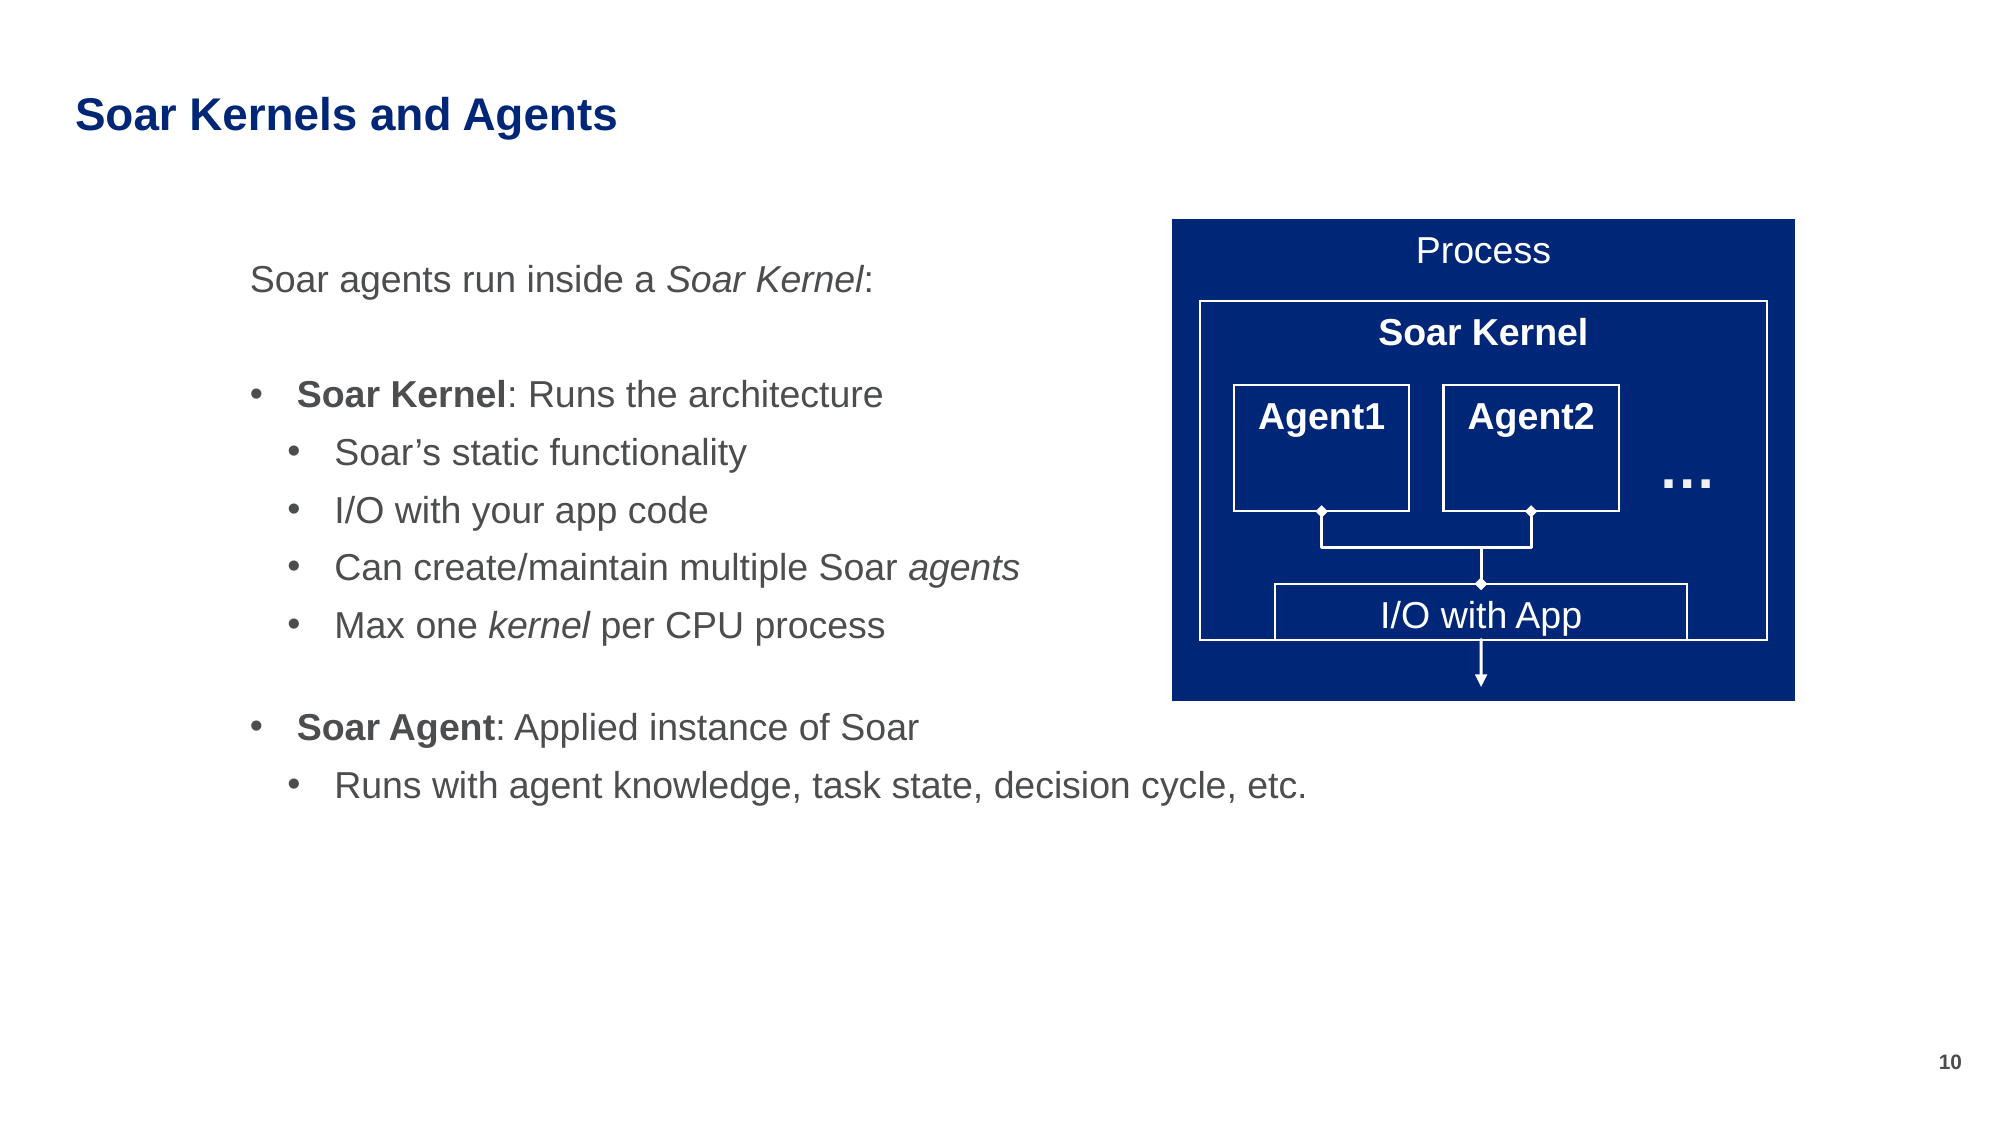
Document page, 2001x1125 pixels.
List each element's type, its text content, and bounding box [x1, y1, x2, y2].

title Soar Kernels and Agents [75, 91, 1650, 142]
list Soar agents run inside a Soar Kernel: Soar Kernel: Runs the architecture Soar’s static functionality I/O with your app code Can create/maintain multiple Soar agents Max one kernel per CPU process Soar Agent: Applied instance of Soar Runs with agent knowledge, task state, decision cycle, etc. [249, 255, 1594, 907]
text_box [1170, 218, 1797, 703]
